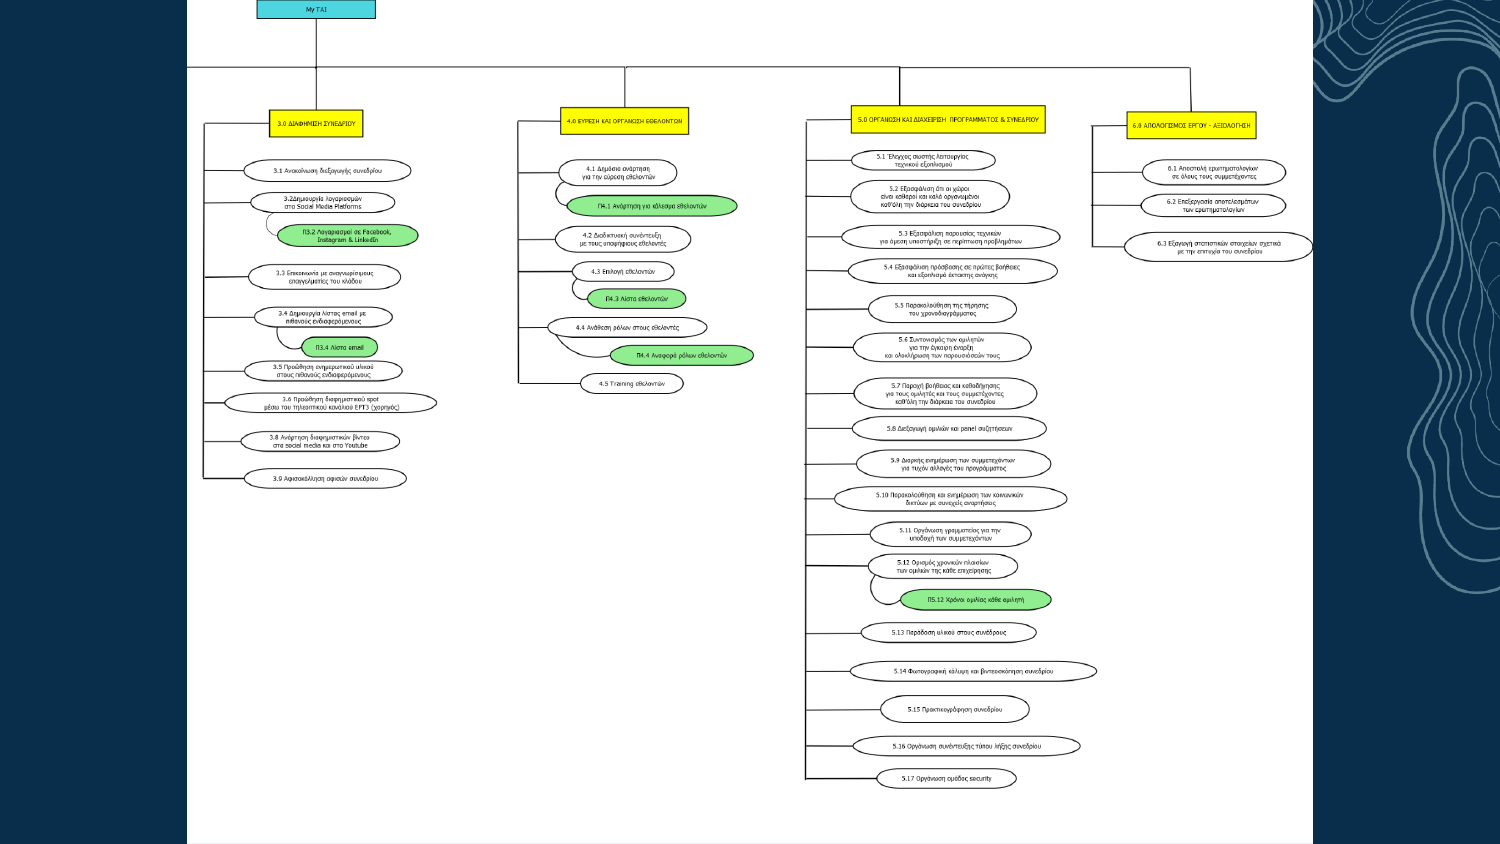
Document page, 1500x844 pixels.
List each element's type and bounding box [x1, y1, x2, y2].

picture [186, 0, 1500, 844]
